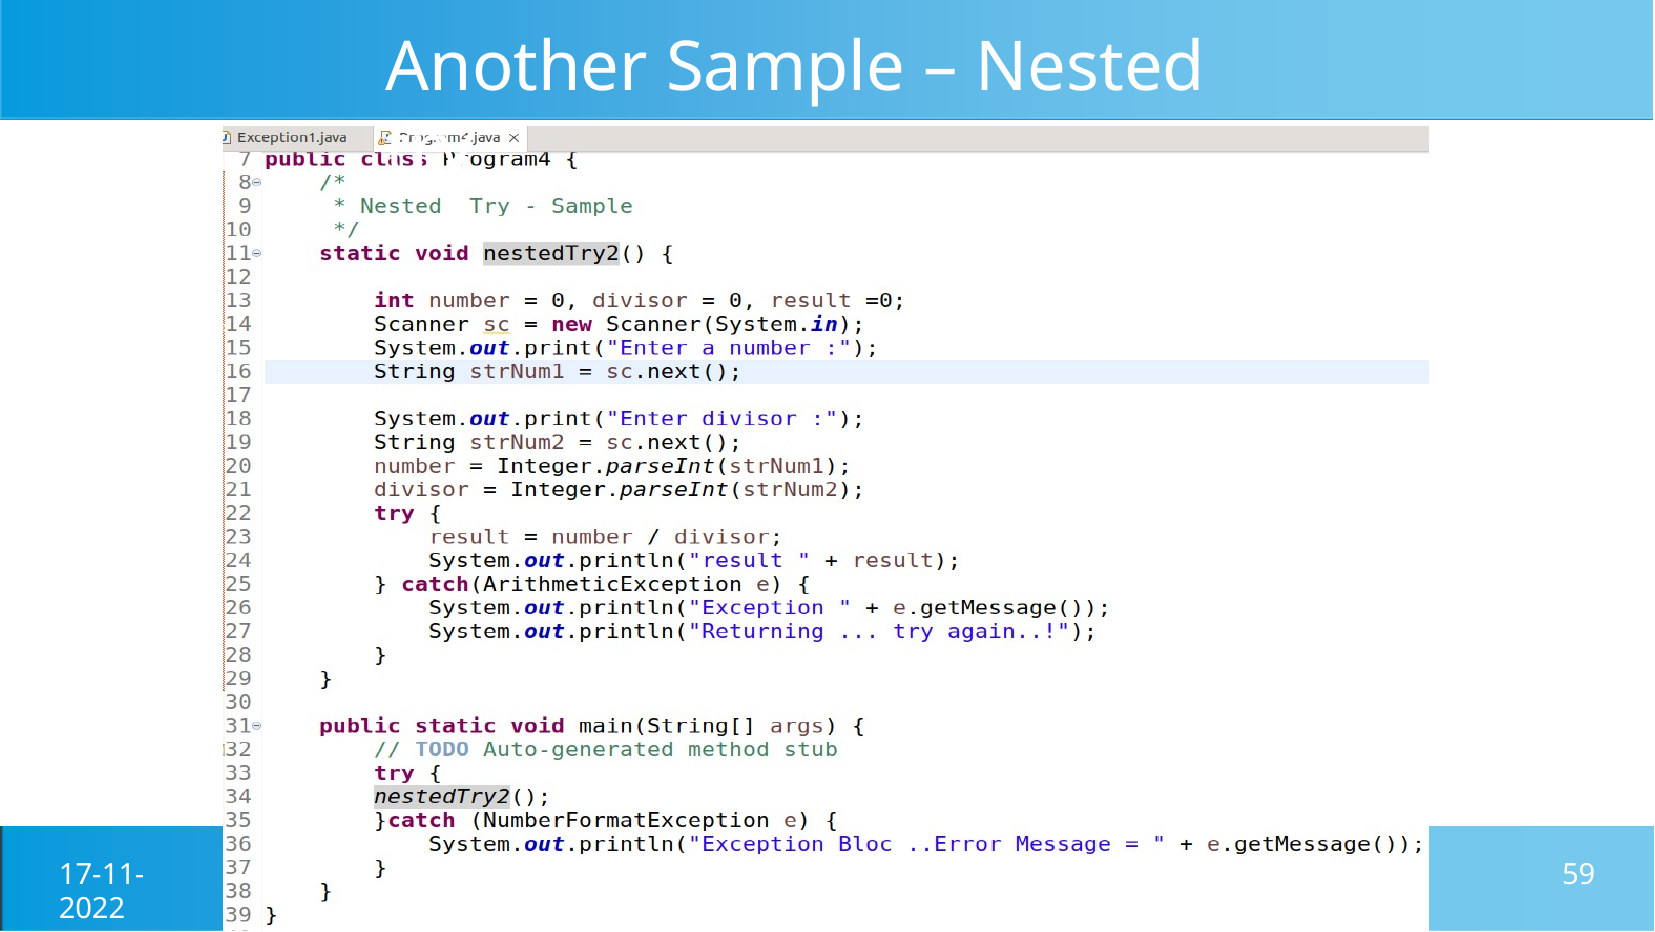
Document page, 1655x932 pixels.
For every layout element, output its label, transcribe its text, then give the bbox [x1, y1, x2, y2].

picture [93, 0, 1653, 118]
title Another Sample – Nested try [383, 19, 1270, 124]
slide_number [56, 856, 208, 932]
picture [95, 126, 1654, 931]
slide_number 59 [1555, 856, 1601, 932]
